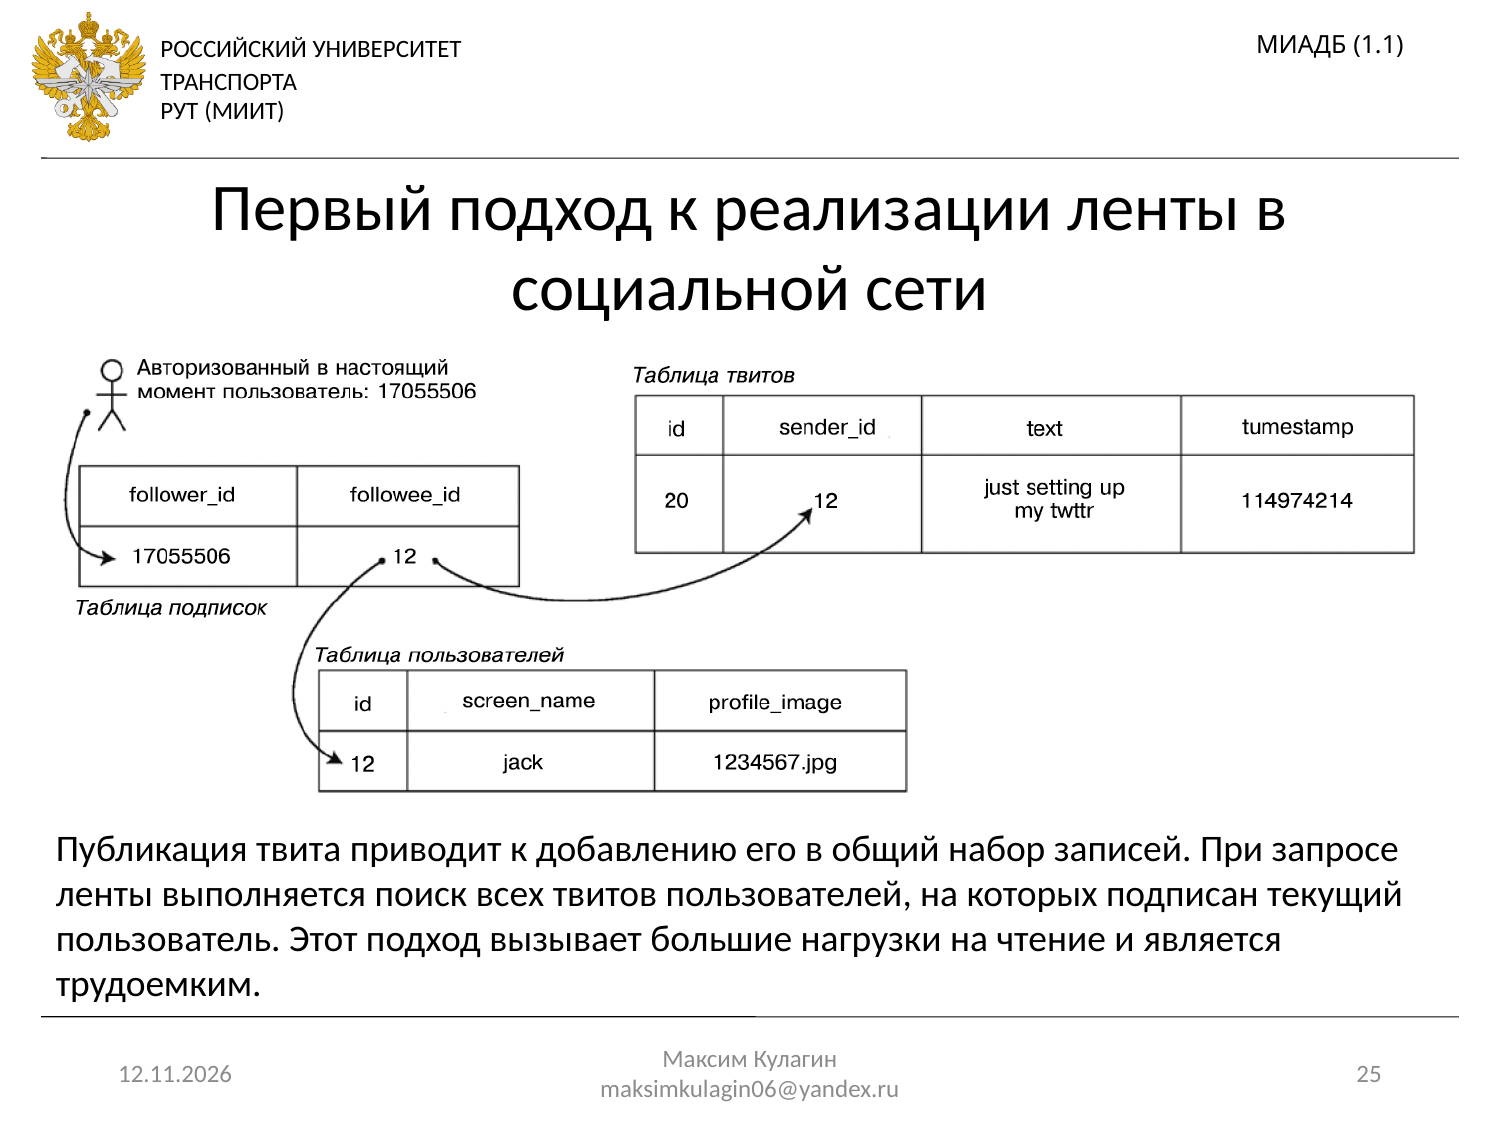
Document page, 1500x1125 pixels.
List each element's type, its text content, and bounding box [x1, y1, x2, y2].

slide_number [103, 1042, 441, 1103]
picture [30, 347, 1445, 806]
text_box РОССИЙСКИЙ УНИВЕРСИТЕТ ТРАНСПОРТА РУТ (МИИТ) [146, 21, 557, 133]
footer Максим Кулагин maksimkulagin06@yandex.ru [496, 1042, 1004, 1103]
text_box Первый подход к реализации ленты в социальной сети [35, 156, 1465, 332]
text_box МИАДБ (1.1) [1200, 21, 1459, 67]
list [30, 12, 146, 143]
slide_number 25 [1059, 1042, 1397, 1103]
text_box Публикация твита приводит к добавлению его в общий набор записей. При запросе ленты выполняется поиск всех твитов пользователей, на которых подписан текущий пользователь. Этот подход вызывает большие нагрузки на чтение и является трудоемким. [41, 817, 1459, 1012]
